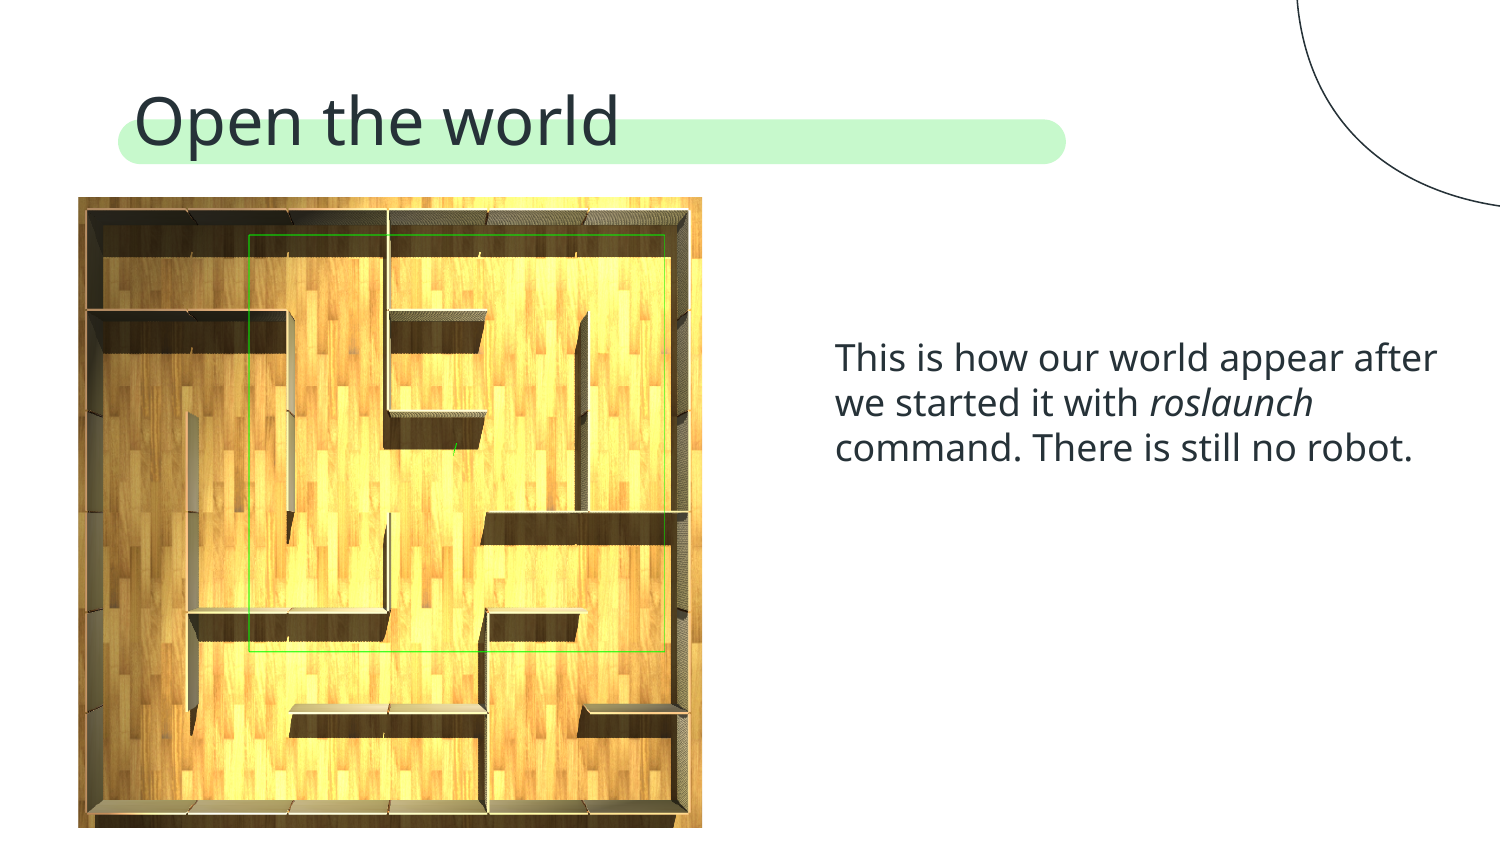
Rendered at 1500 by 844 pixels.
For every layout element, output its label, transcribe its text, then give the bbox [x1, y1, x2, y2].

title Open the world [118, 64, 1382, 165]
text_box This is how our world appear after we started it with roslaunch command. There is still no robot. [819, 319, 1500, 485]
picture [71, 197, 703, 828]
